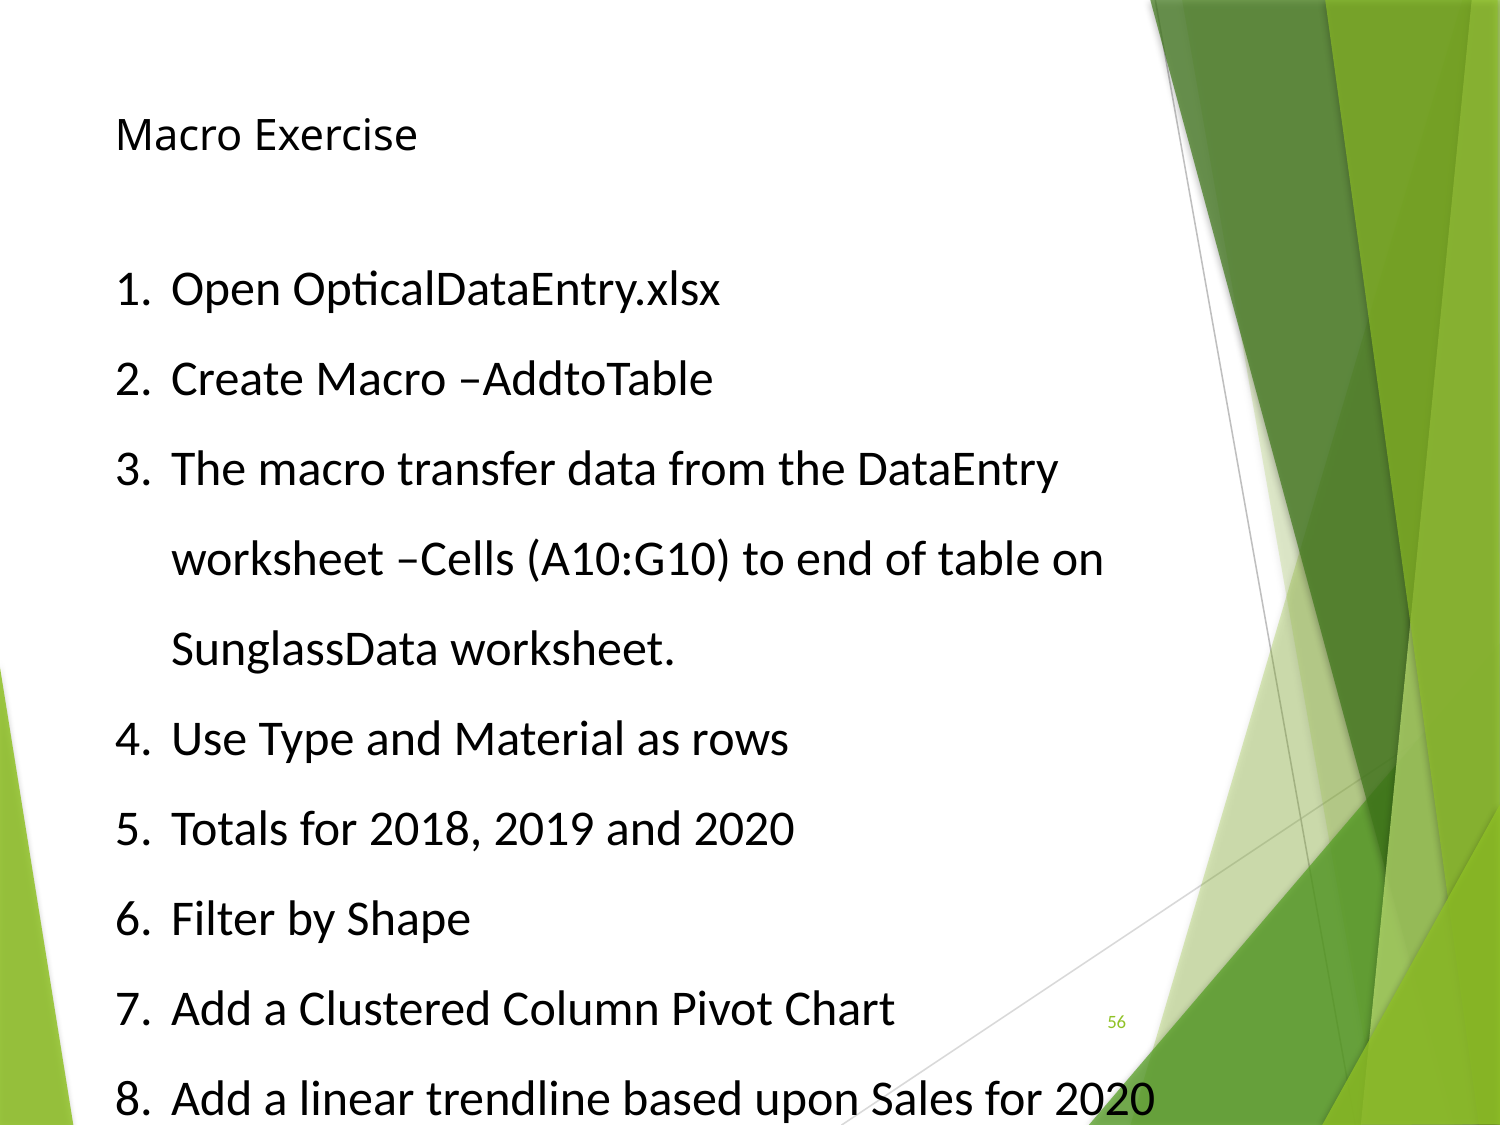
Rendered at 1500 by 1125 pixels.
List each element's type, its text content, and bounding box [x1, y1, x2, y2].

title Macro Exercise [99, 99, 1142, 216]
text_box Open OpticalDataEntry.xlsx Create Macro –AddtoTable The macro transfer data from the DataEntry worksheet –Cells (A10:G10) to end of table on SunglassData worksheet. Use Type and Material as rows Totals for 2018, 2019 and 2020 Filter by Shape Add a Clustered Column Pivot Chart Add a linear trendline based upon Sales for 2020 [99, 218, 1280, 1125]
